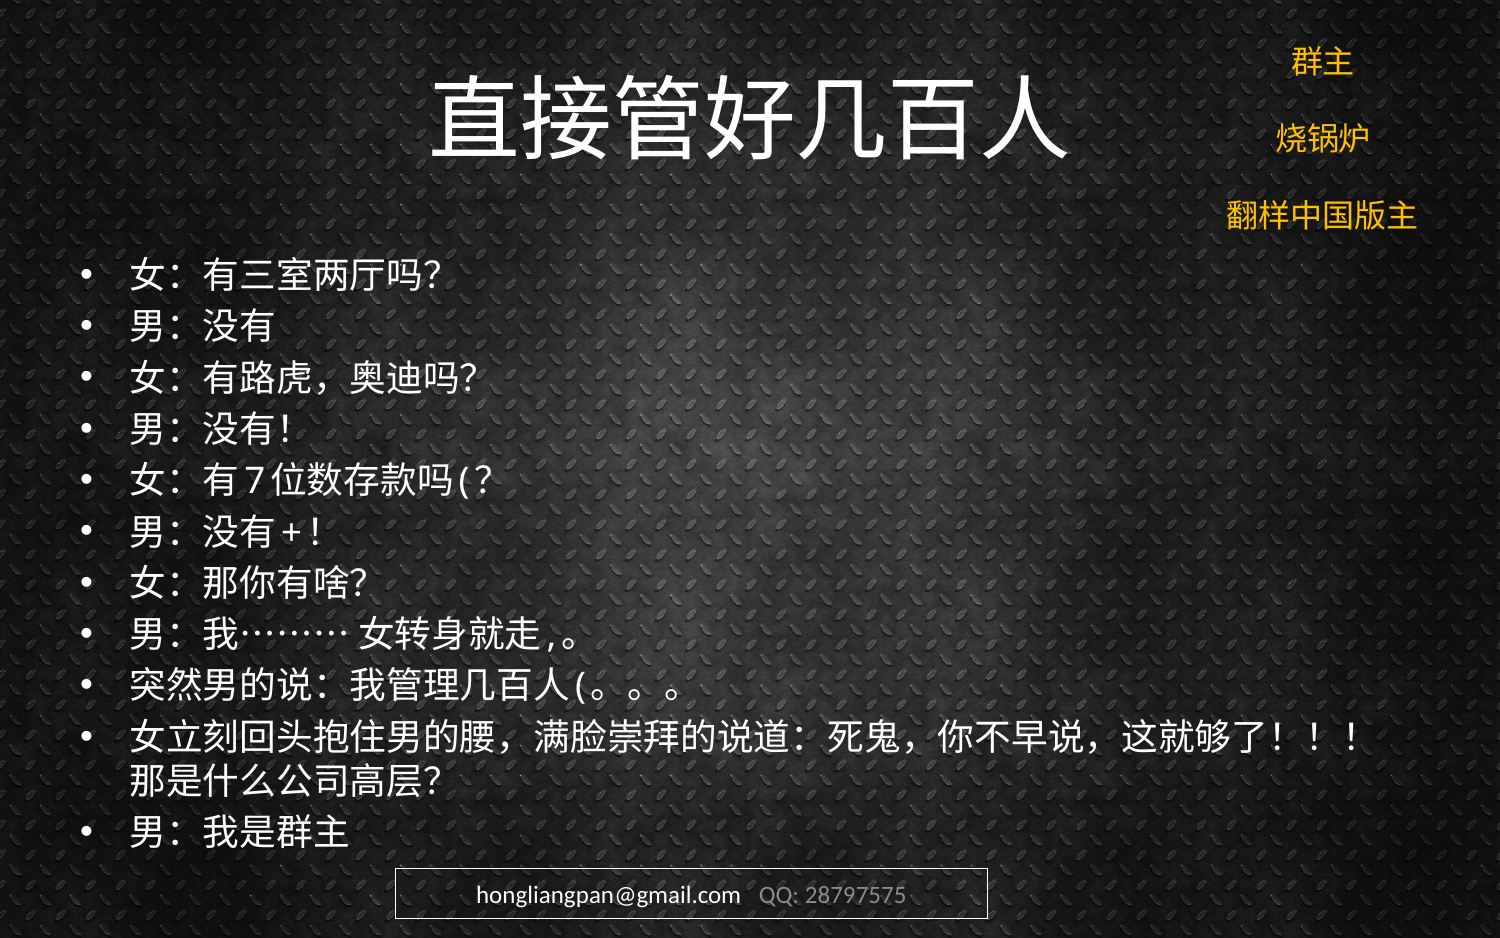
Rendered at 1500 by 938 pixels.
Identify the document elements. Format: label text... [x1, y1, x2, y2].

picture [0, 0, 1500, 938]
list 女：有三室两厅吗？ 男：没有 女：有路虎，奥迪吗？ 男：没有！ 女：有7位数存款吗(？ 男：没有+！ 女：那你有啥？ 男：我……… 女转身就走,。 突然男的说：我管理几百人(。。。 女立刻回头抱住男的腰，满脸崇拜的说道：死鬼，你不早说，这就够了！！！那是什么公司高层？ 男：我是群主 [64, 244, 1415, 863]
title 直接管好几百人 [75, 37, 1163, 194]
text_box 群主 烧锅炉 翻样中国版主 [1163, 31, 1483, 245]
